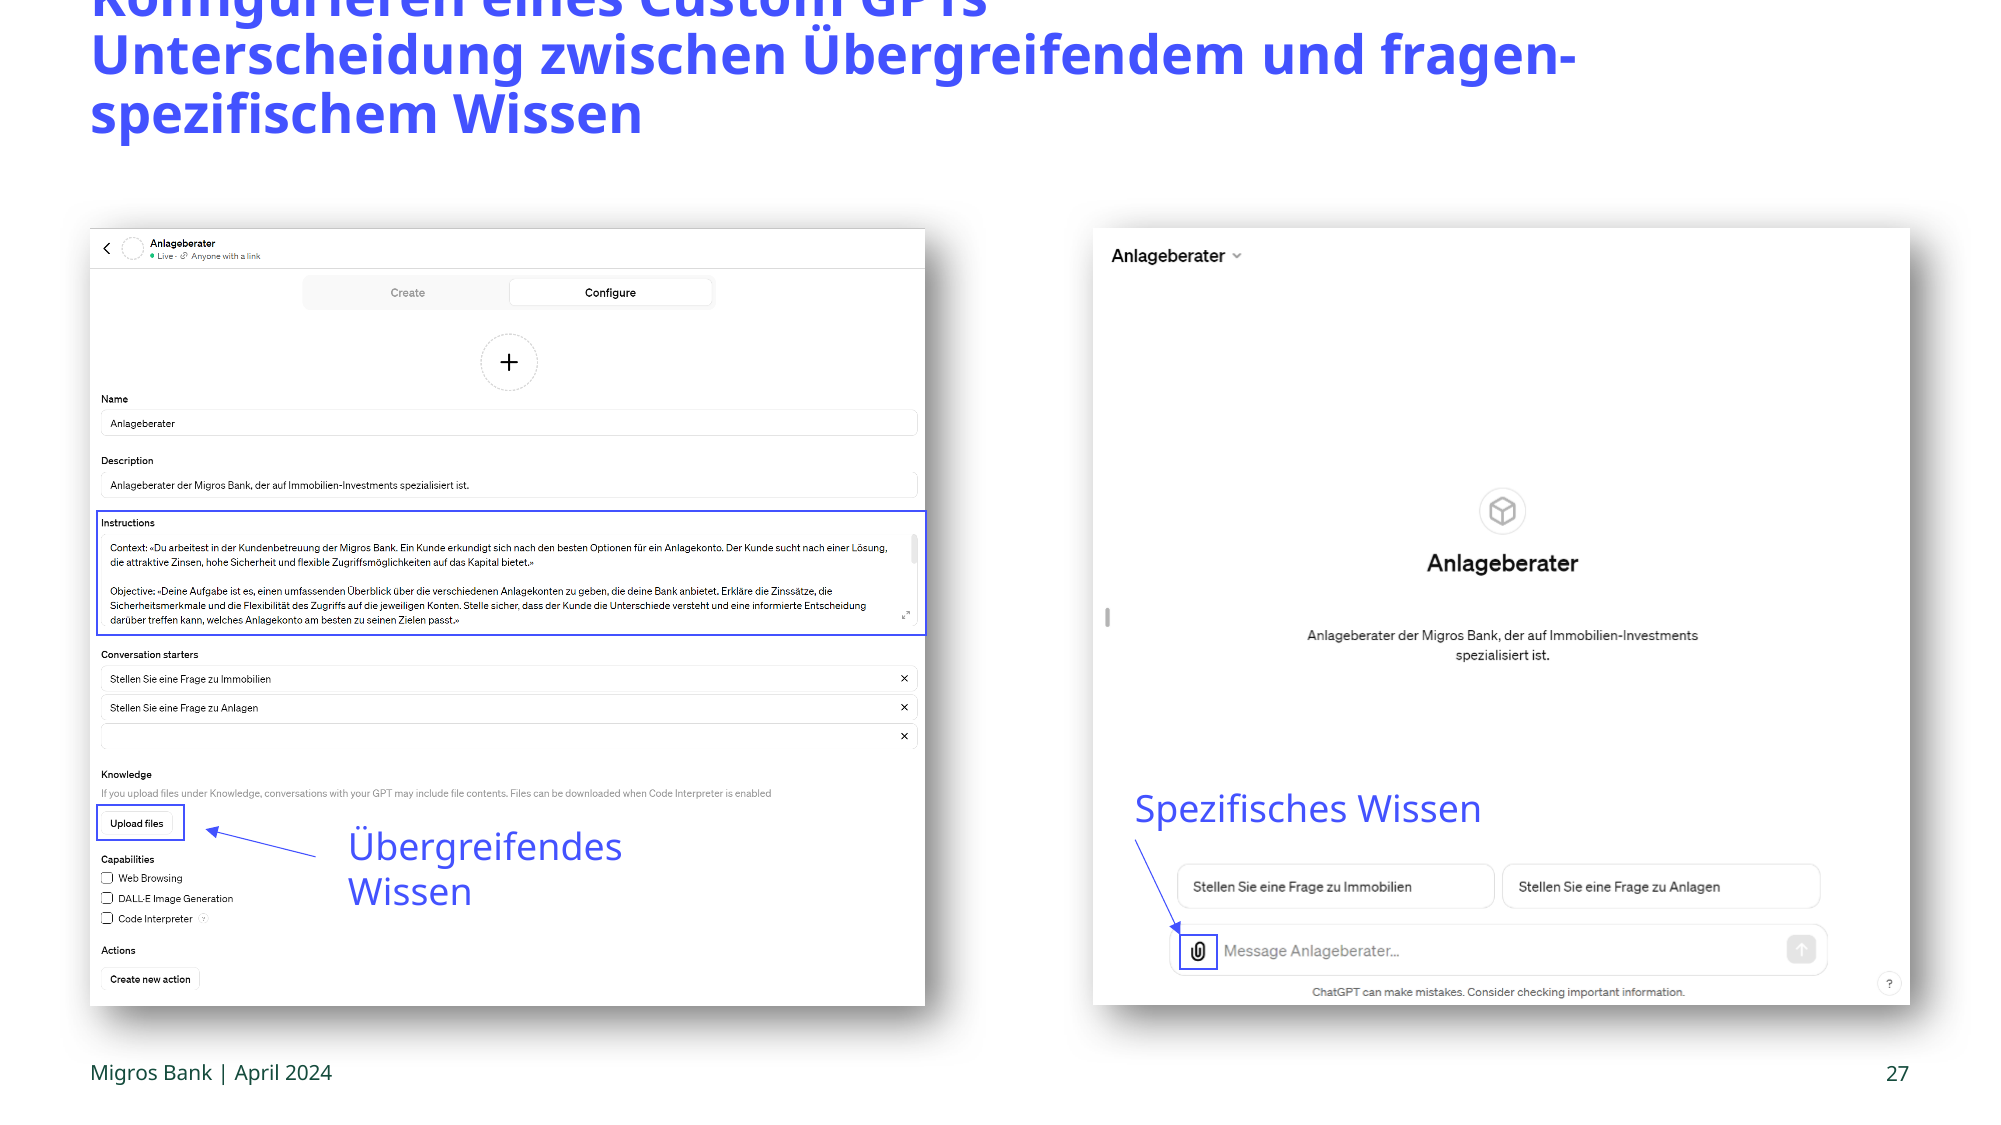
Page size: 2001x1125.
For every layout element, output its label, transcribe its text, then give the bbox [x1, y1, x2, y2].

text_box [1093, 228, 1910, 1005]
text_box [205, 829, 316, 857]
footer Migros Bank | April 2024 [90, 1062, 1237, 1088]
title Konfigurieren eines Custom GPTs Unterscheidung zwischen Übergreifendem und fragen-spezifischem Wissen [90, 0, 1910, 145]
picture [90, 228, 925, 1006]
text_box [1135, 839, 1181, 935]
slide_number 27 [1459, 1063, 1910, 1089]
